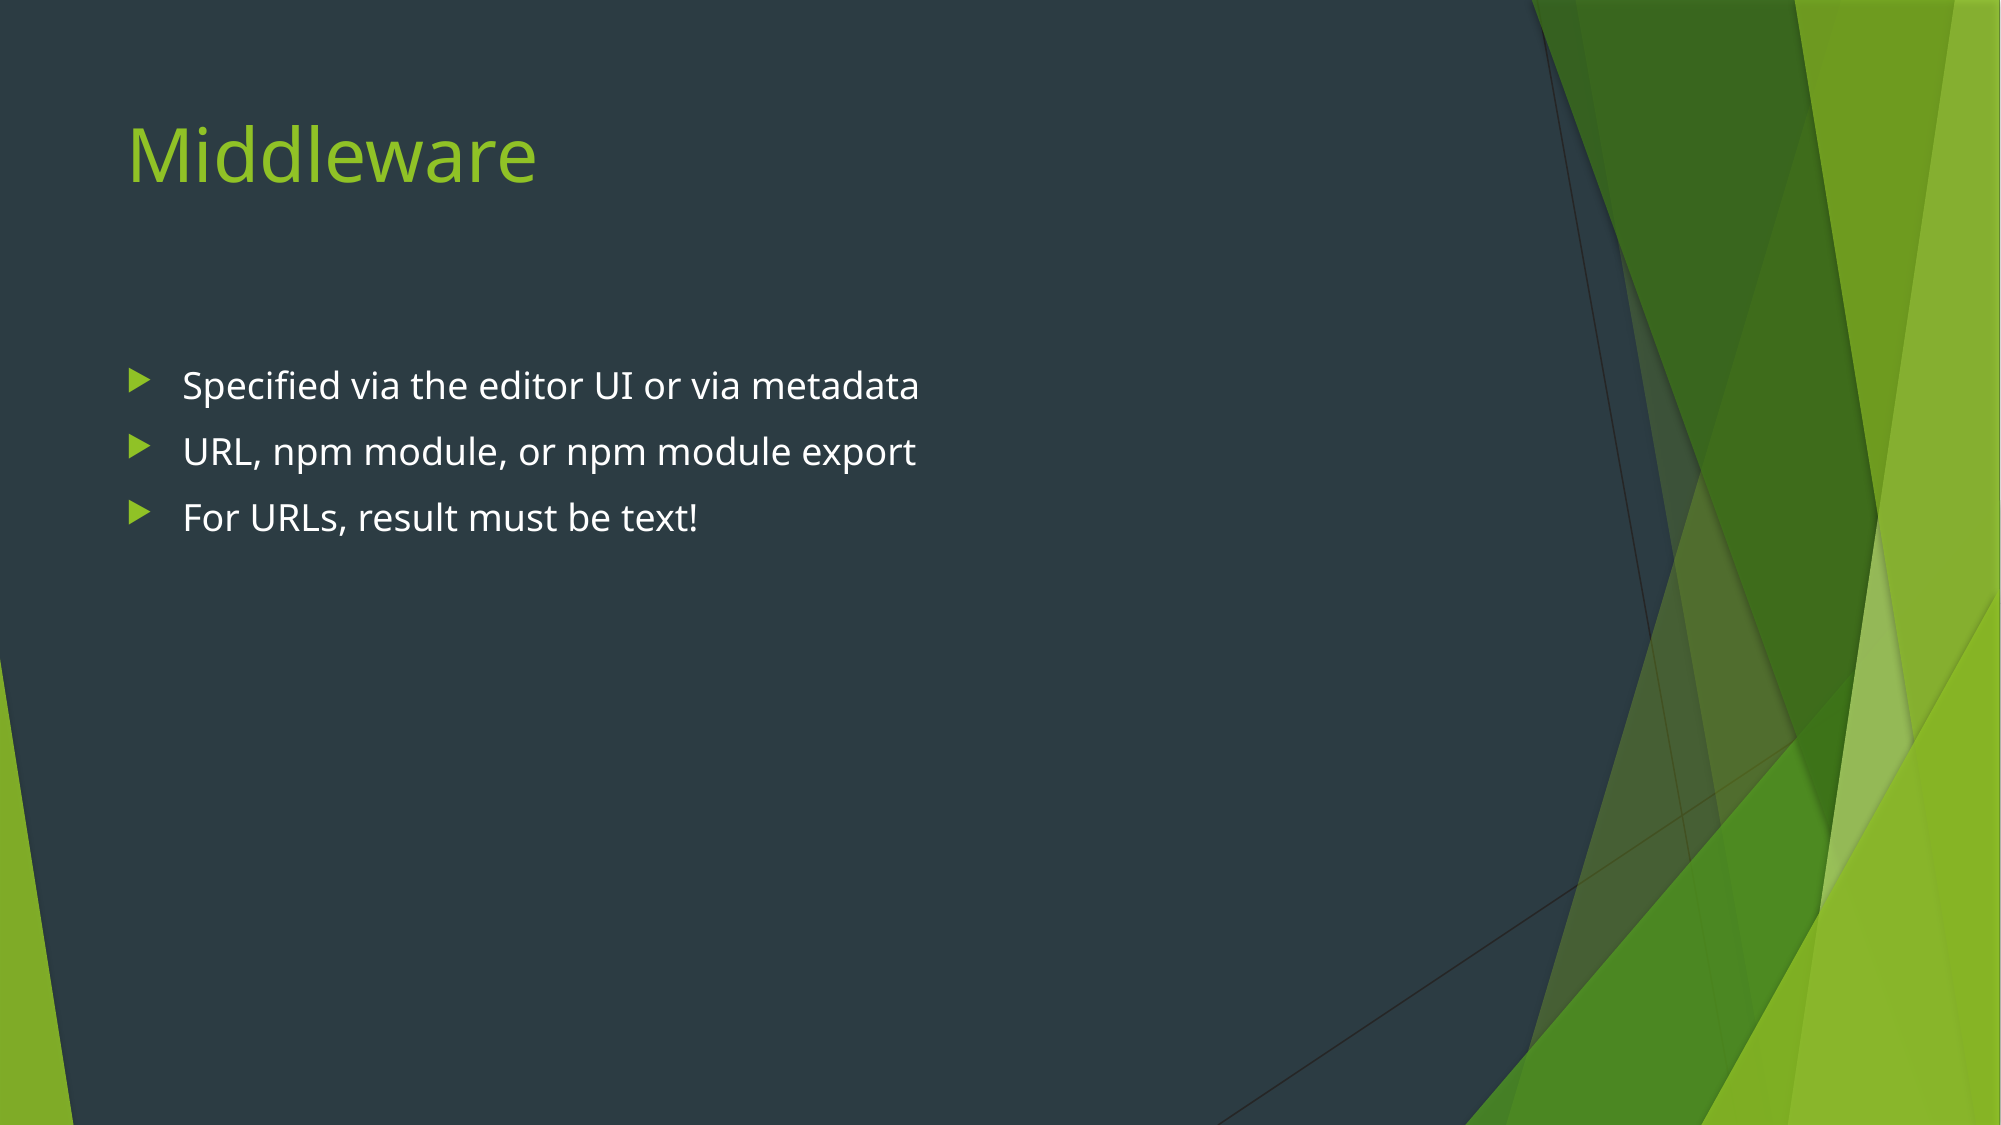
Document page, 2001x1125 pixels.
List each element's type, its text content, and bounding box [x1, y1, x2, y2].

list Specified via the editor UI or via metadata URL, npm module, or npm module export For URLs, result must be text! [111, 354, 1522, 992]
title Middleware [111, 99, 1522, 317]
